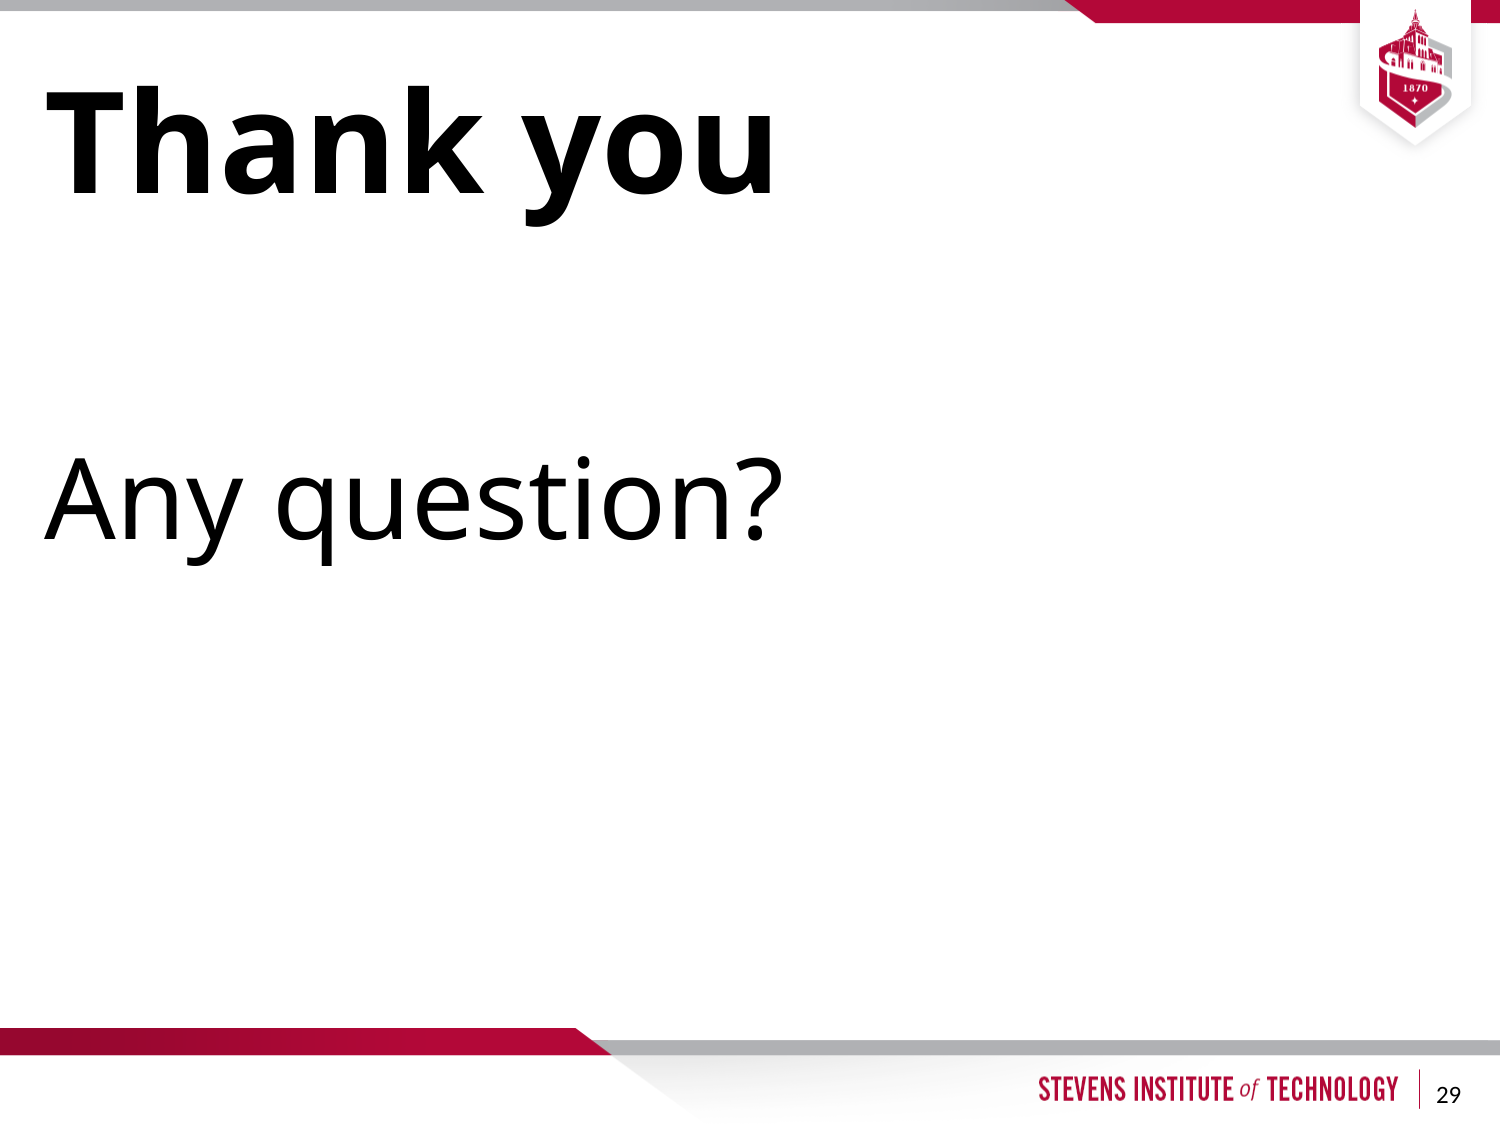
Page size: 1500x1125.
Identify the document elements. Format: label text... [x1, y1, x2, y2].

slide_number 29 [1428, 1070, 1473, 1116]
picture [0, 0, 1500, 160]
title Thank you [36, 44, 1338, 234]
list Any question? [36, 259, 1463, 1001]
picture [0, 1028, 1500, 1125]
